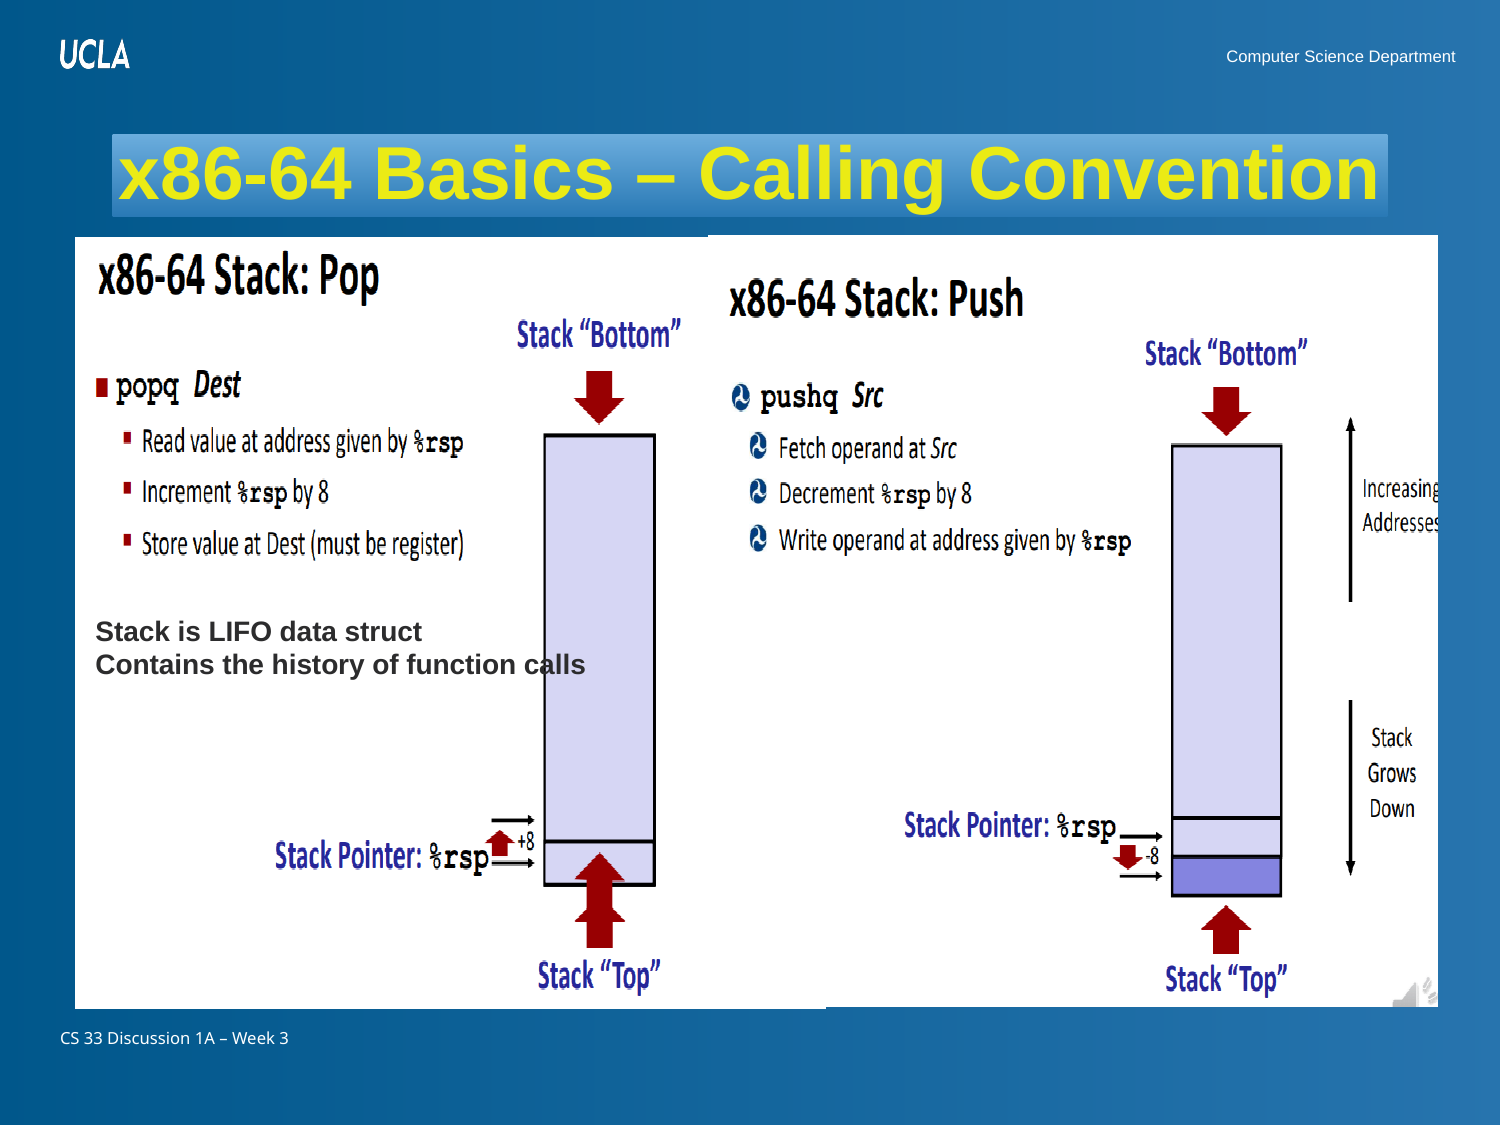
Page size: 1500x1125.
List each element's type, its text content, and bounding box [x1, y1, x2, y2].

picture [75, 235, 1438, 1009]
picture [60, 38, 130, 69]
title x86-64 Basics – Calling Convention [112, 134, 1388, 217]
